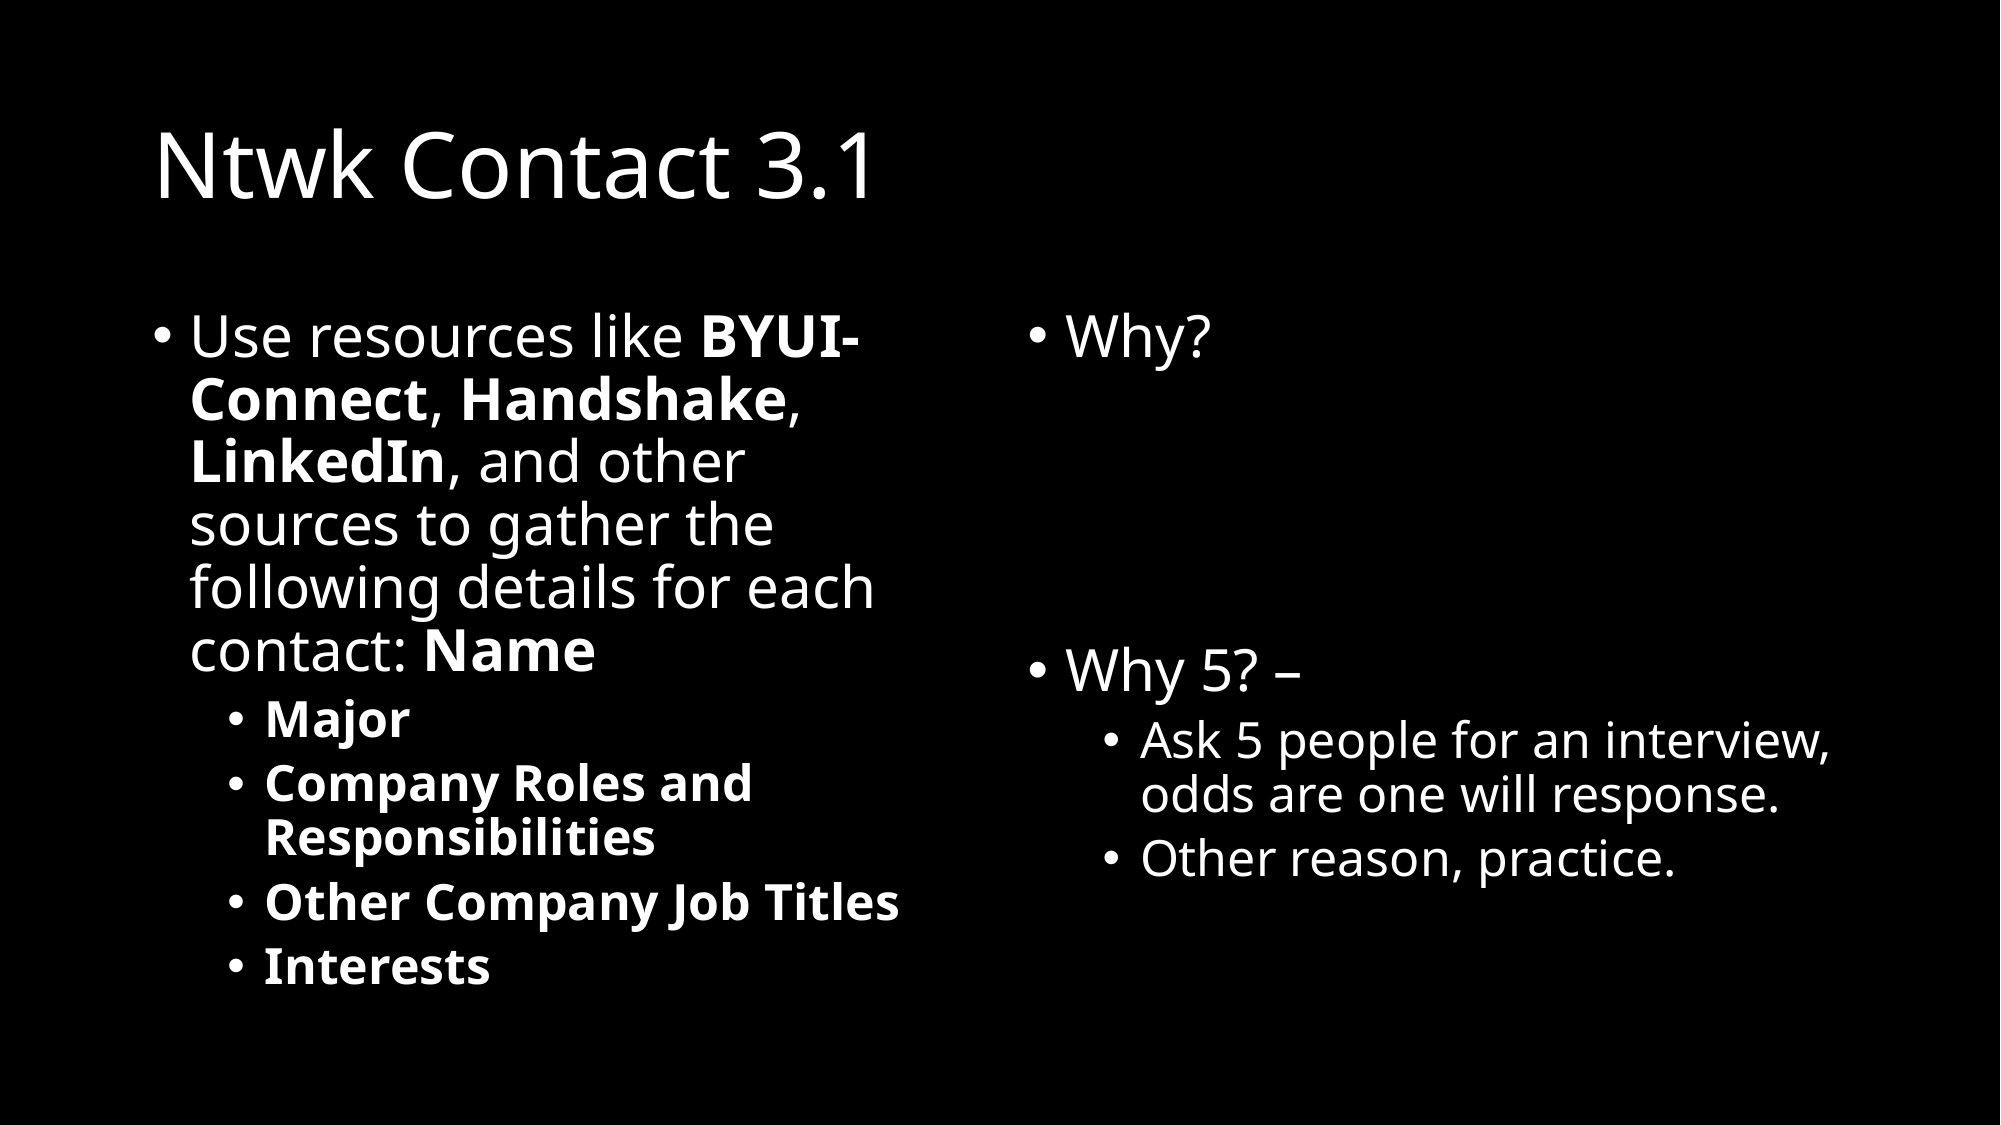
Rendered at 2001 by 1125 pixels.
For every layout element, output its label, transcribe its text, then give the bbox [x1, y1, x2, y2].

list Use resources like BYUI-Connect, Handshake, LinkedIn, and other sources to gather the following details for each contact: Name Major Company Roles and Responsibilities Other Company Job Titles Interests [137, 299, 988, 1014]
title Ntwk Contact 3.1 [137, 59, 1863, 278]
list Why? Why 5? – Ask 5 people for an interview, odds are one will response. Other reason, practice. [1012, 299, 1863, 1014]
